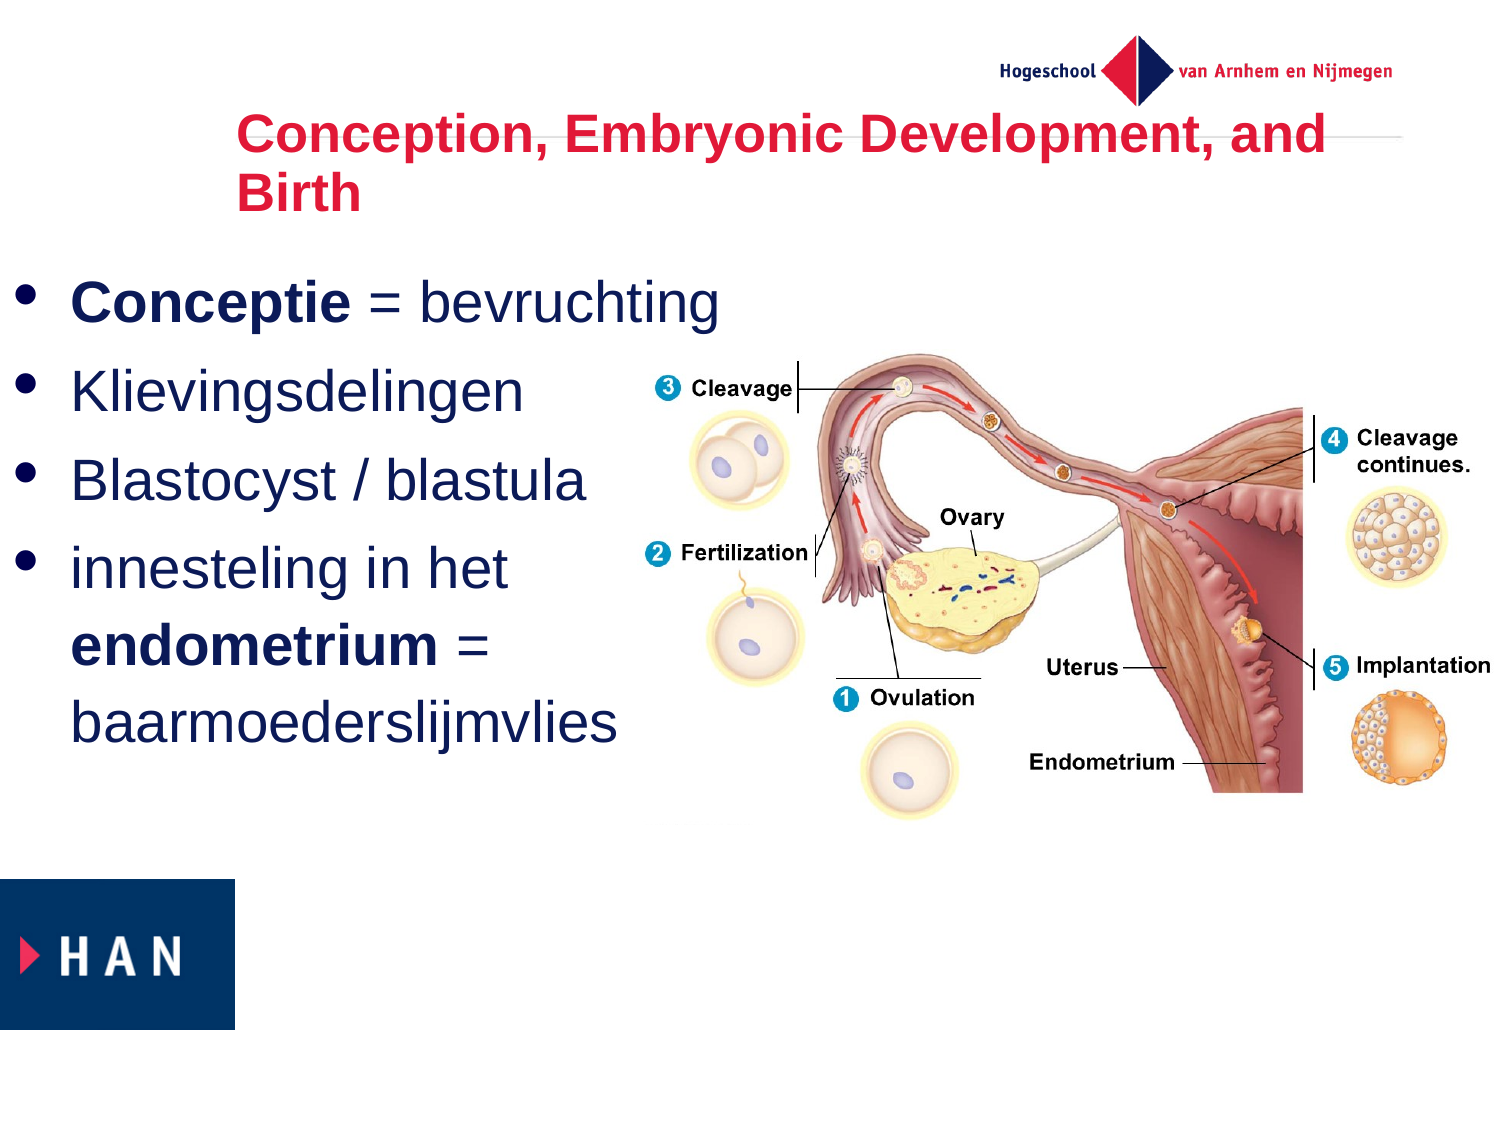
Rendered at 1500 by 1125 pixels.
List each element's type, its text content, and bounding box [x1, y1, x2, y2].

picture [637, 349, 1500, 826]
picture [0, 879, 235, 1030]
title Conception, Embryonic Development, and Birth [236, 147, 1406, 231]
list Conceptie = bevruchting Klievingsdelingen Blastocyst / blastula innesteling in het endometrium = baarmoederslijmvlies [12, 249, 802, 865]
picture [233, 126, 1412, 145]
picture [992, 29, 1406, 113]
